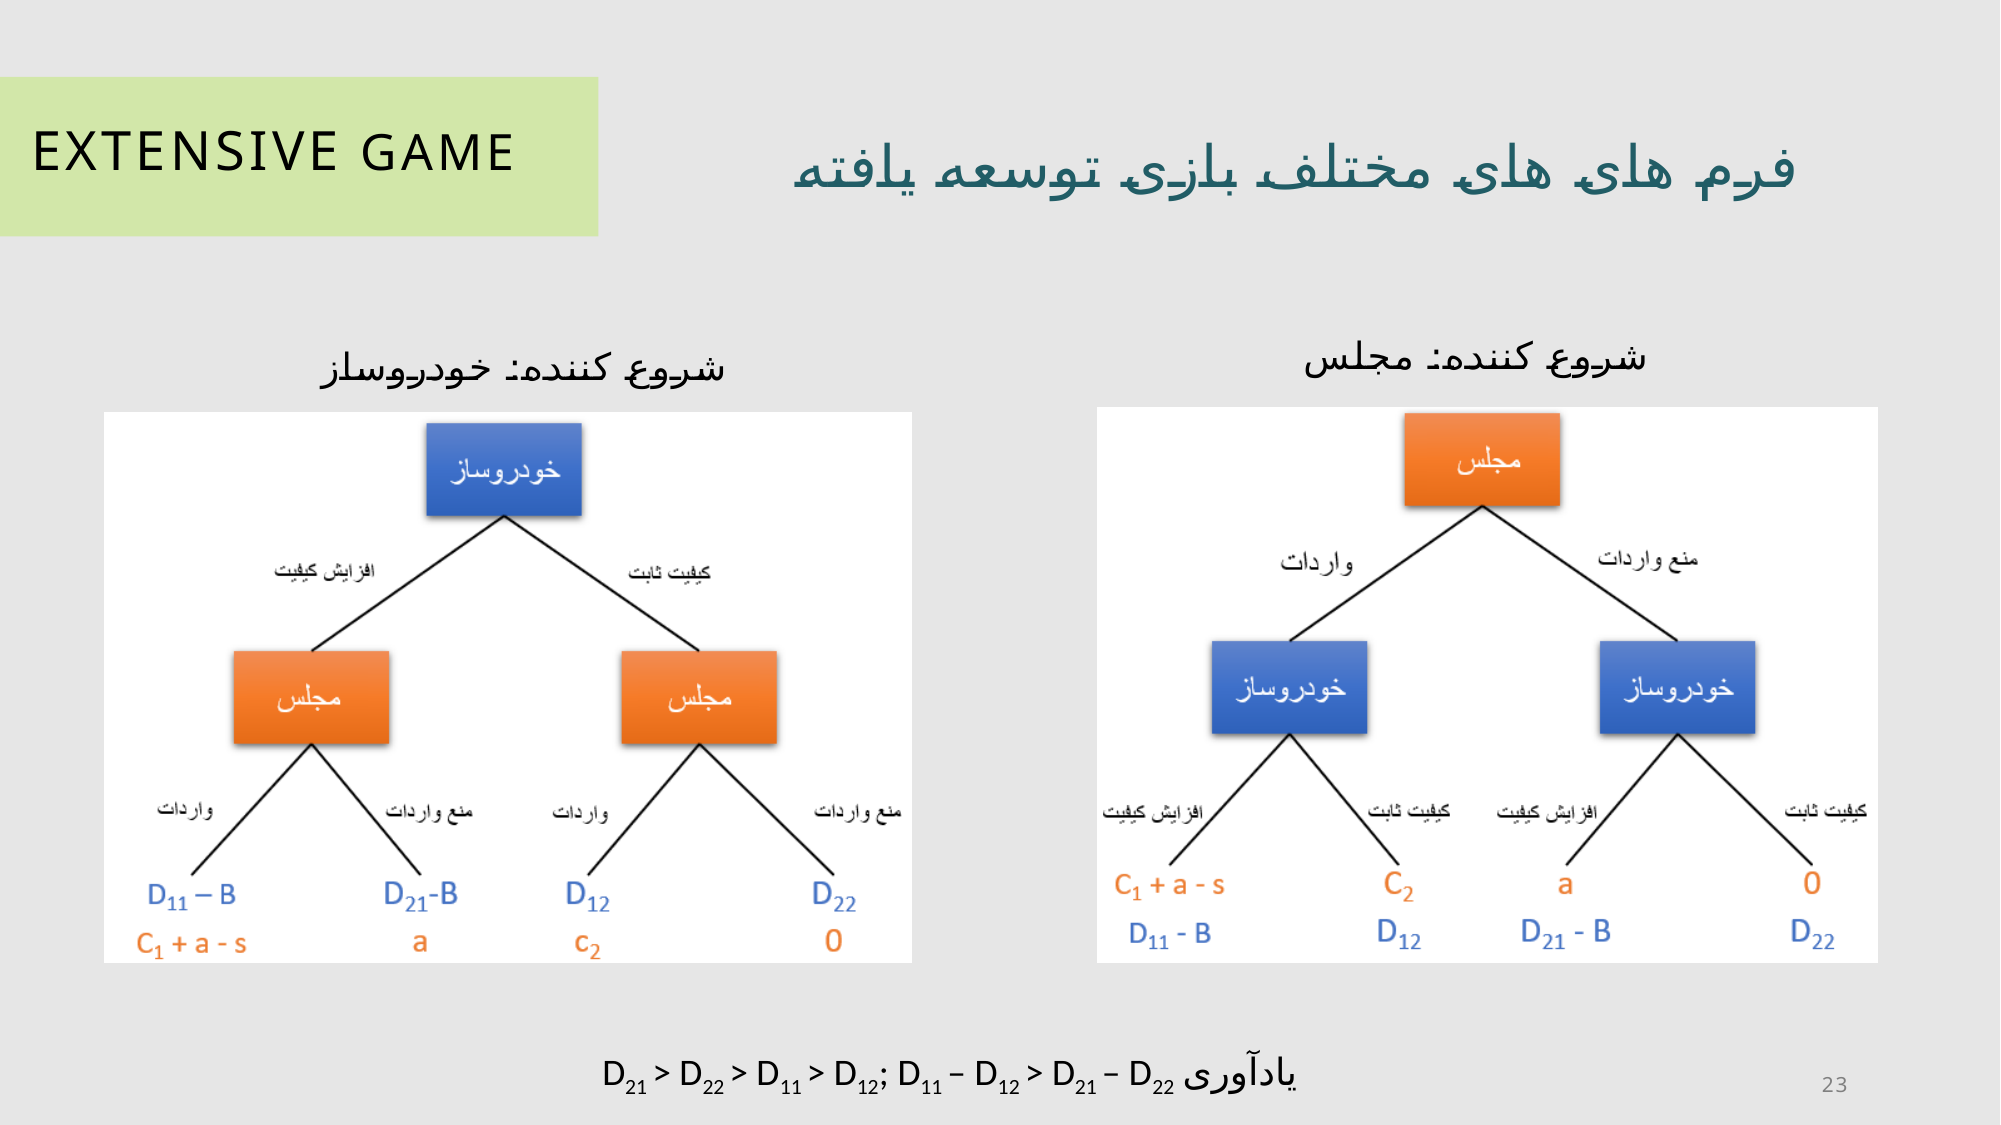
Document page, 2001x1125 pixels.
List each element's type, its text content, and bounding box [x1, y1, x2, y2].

text_box شروع کننده: مجلس [1138, 312, 1814, 397]
text_box فرم های های مختلف بازی توسعه یافته [679, 82, 1896, 228]
picture [104, 412, 912, 963]
slide_number 23 [1412, 1068, 1863, 1103]
text_box D21 > D22 > D11 > D12; D11 – D12 > D21 – D22 یادآوری [587, 1036, 1398, 1107]
text_box شروع کننده: خودروساز [186, 323, 862, 408]
title Extensive game [16, 75, 599, 236]
picture [1097, 407, 1878, 963]
